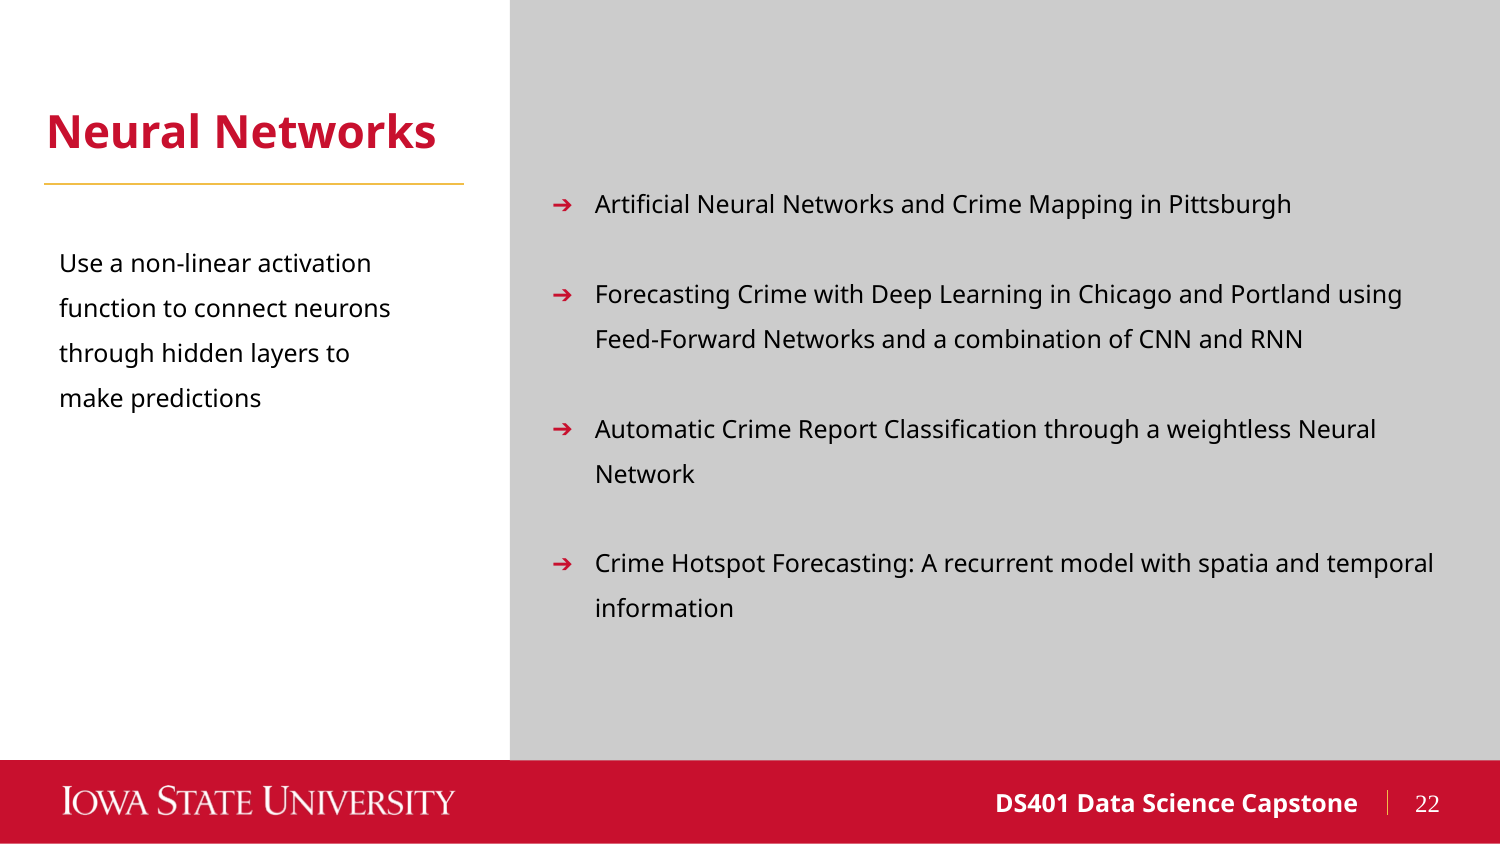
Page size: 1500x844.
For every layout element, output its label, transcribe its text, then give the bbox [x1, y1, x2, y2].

picture [62, 785, 456, 818]
text_box Use a non-linear activation function to connect neurons through hidden layers to make predictions [44, 225, 411, 665]
text_box [509, 0, 1500, 761]
text_box Artificial Neural Networks and Crime Mapping in Pittsburgh Forecasting Crime with Deep Learning in Chicago and Portland using Feed-Forward Networks and a combination of CNN and RNN Automatic Crime Report Classification through a weightless Neural Network Crime Hotspot Forecasting: A recurrent model with spatia and temporal information [532, 166, 1470, 722]
text_box Neural Networks [30, 95, 869, 167]
